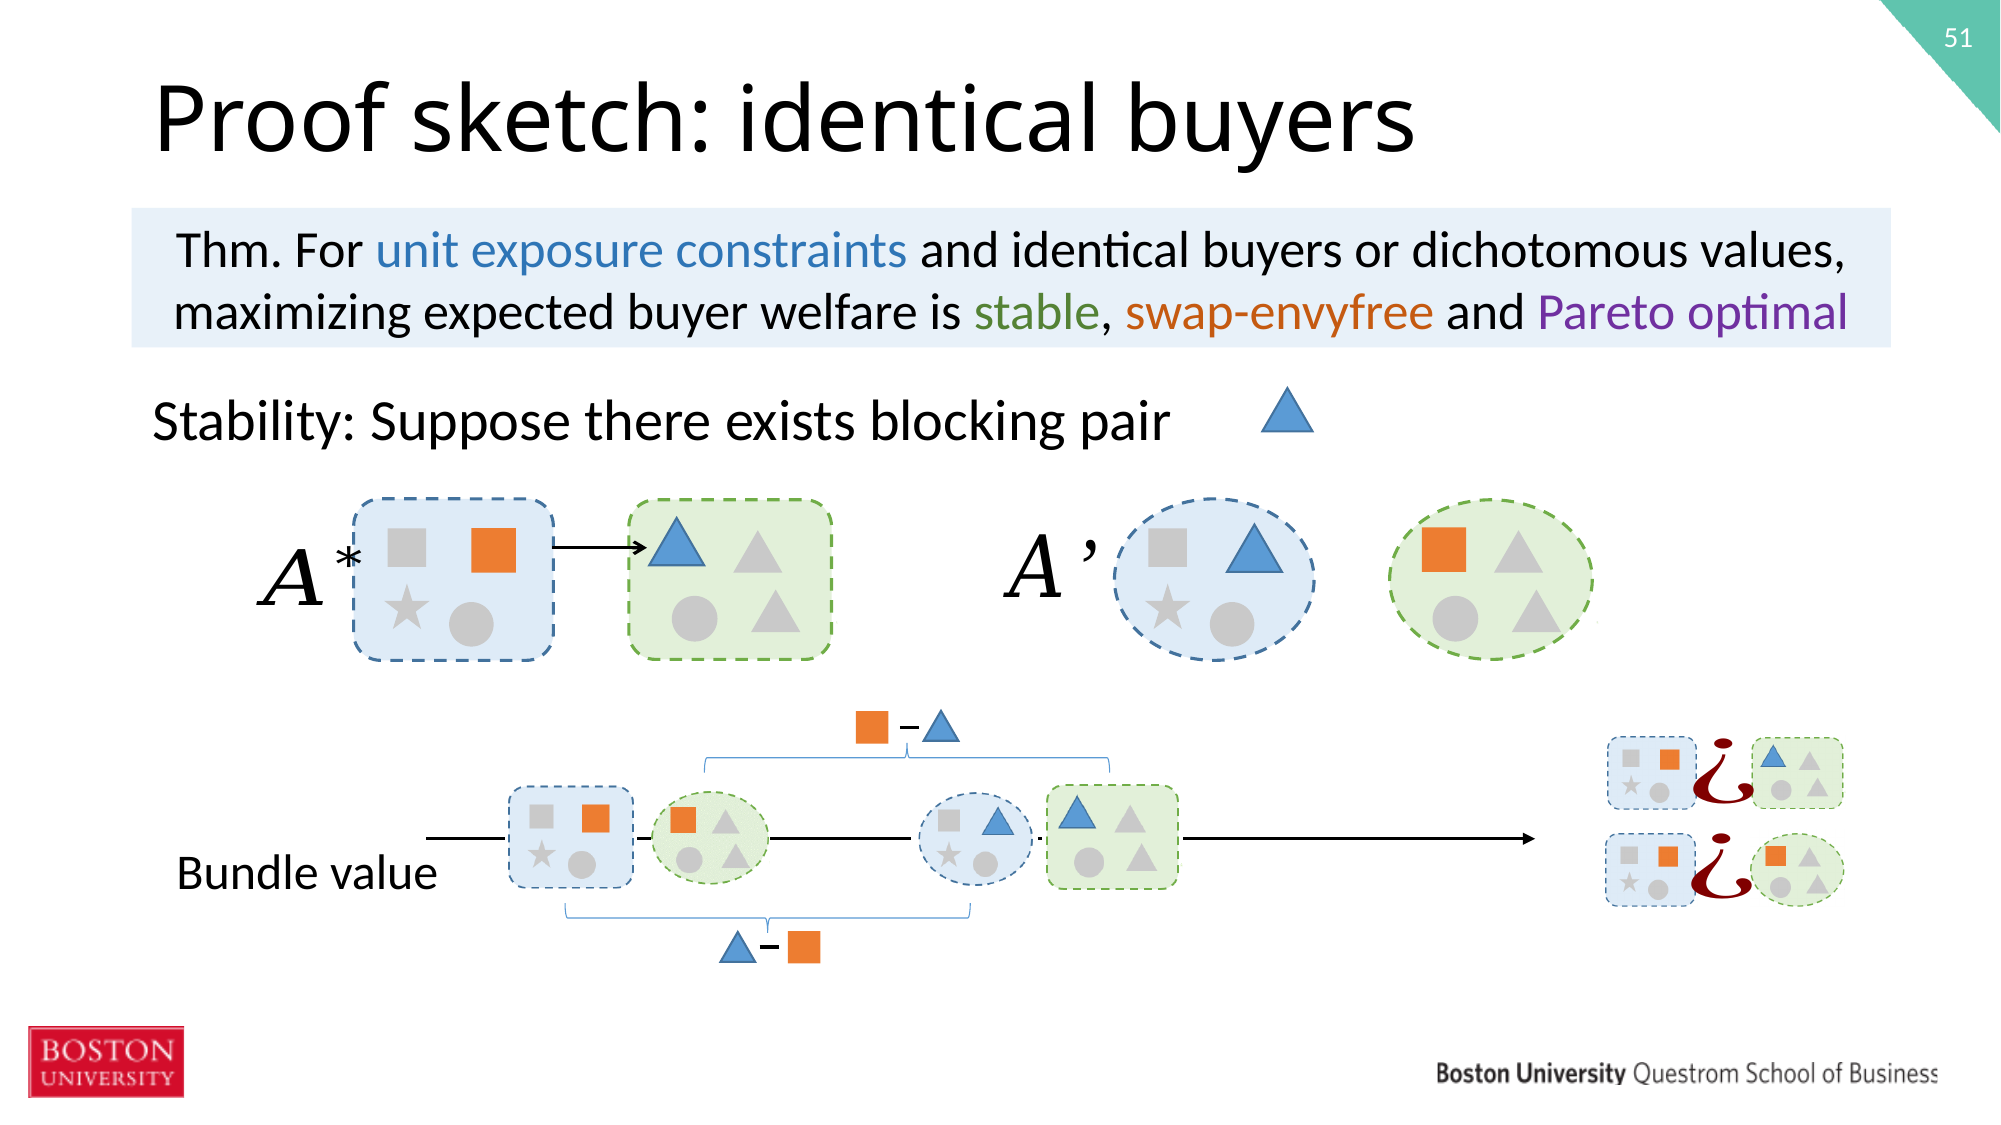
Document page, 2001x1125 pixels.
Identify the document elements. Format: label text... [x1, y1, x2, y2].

text_box [1260, 385, 1315, 433]
text_box [387, 527, 427, 568]
text_box [352, 497, 555, 662]
text_box [1510, 587, 1563, 634]
text_box [471, 528, 516, 573]
picture [1593, 617, 1602, 626]
text_box [787, 931, 821, 964]
picture [505, 784, 637, 889]
text_box [1141, 579, 1194, 632]
text_box [1225, 522, 1284, 573]
text_box [1113, 497, 1316, 662]
text_box [1388, 498, 1594, 661]
picture [910, 789, 1038, 888]
text_box [703, 742, 1111, 773]
picture [833, 617, 841, 626]
text_box [1147, 527, 1188, 568]
text_box [731, 528, 785, 574]
picture [1821, 0, 2001, 159]
text_box [1421, 527, 1467, 572]
text_box [564, 903, 971, 933]
text_box [647, 515, 706, 567]
text_box [718, 929, 757, 963]
text_box [1208, 601, 1256, 648]
title Proof sketch: identical buyers [137, 59, 1863, 185]
text_box [1431, 594, 1480, 643]
text_box Bundle value [161, 832, 460, 907]
picture [1605, 735, 1699, 810]
text_box [381, 579, 433, 632]
picture [1603, 832, 1698, 908]
slide_number 51 [1862, 6, 1989, 67]
text_box [448, 601, 495, 648]
picture [1042, 781, 1183, 890]
text_box Thm. For unit exposure constraints and identical buyers or dichotomous values, maximizing expected buyer welfare is stable, swap-envyfree and Pareto optimal [131, 207, 1891, 348]
picture [1749, 735, 1846, 809]
picture [1750, 829, 1845, 907]
text_box [921, 708, 961, 742]
text_box [749, 587, 803, 634]
picture [651, 786, 770, 885]
text_box [1492, 528, 1546, 574]
text_box [627, 498, 833, 661]
text_box [855, 711, 889, 744]
text_box [670, 594, 719, 643]
